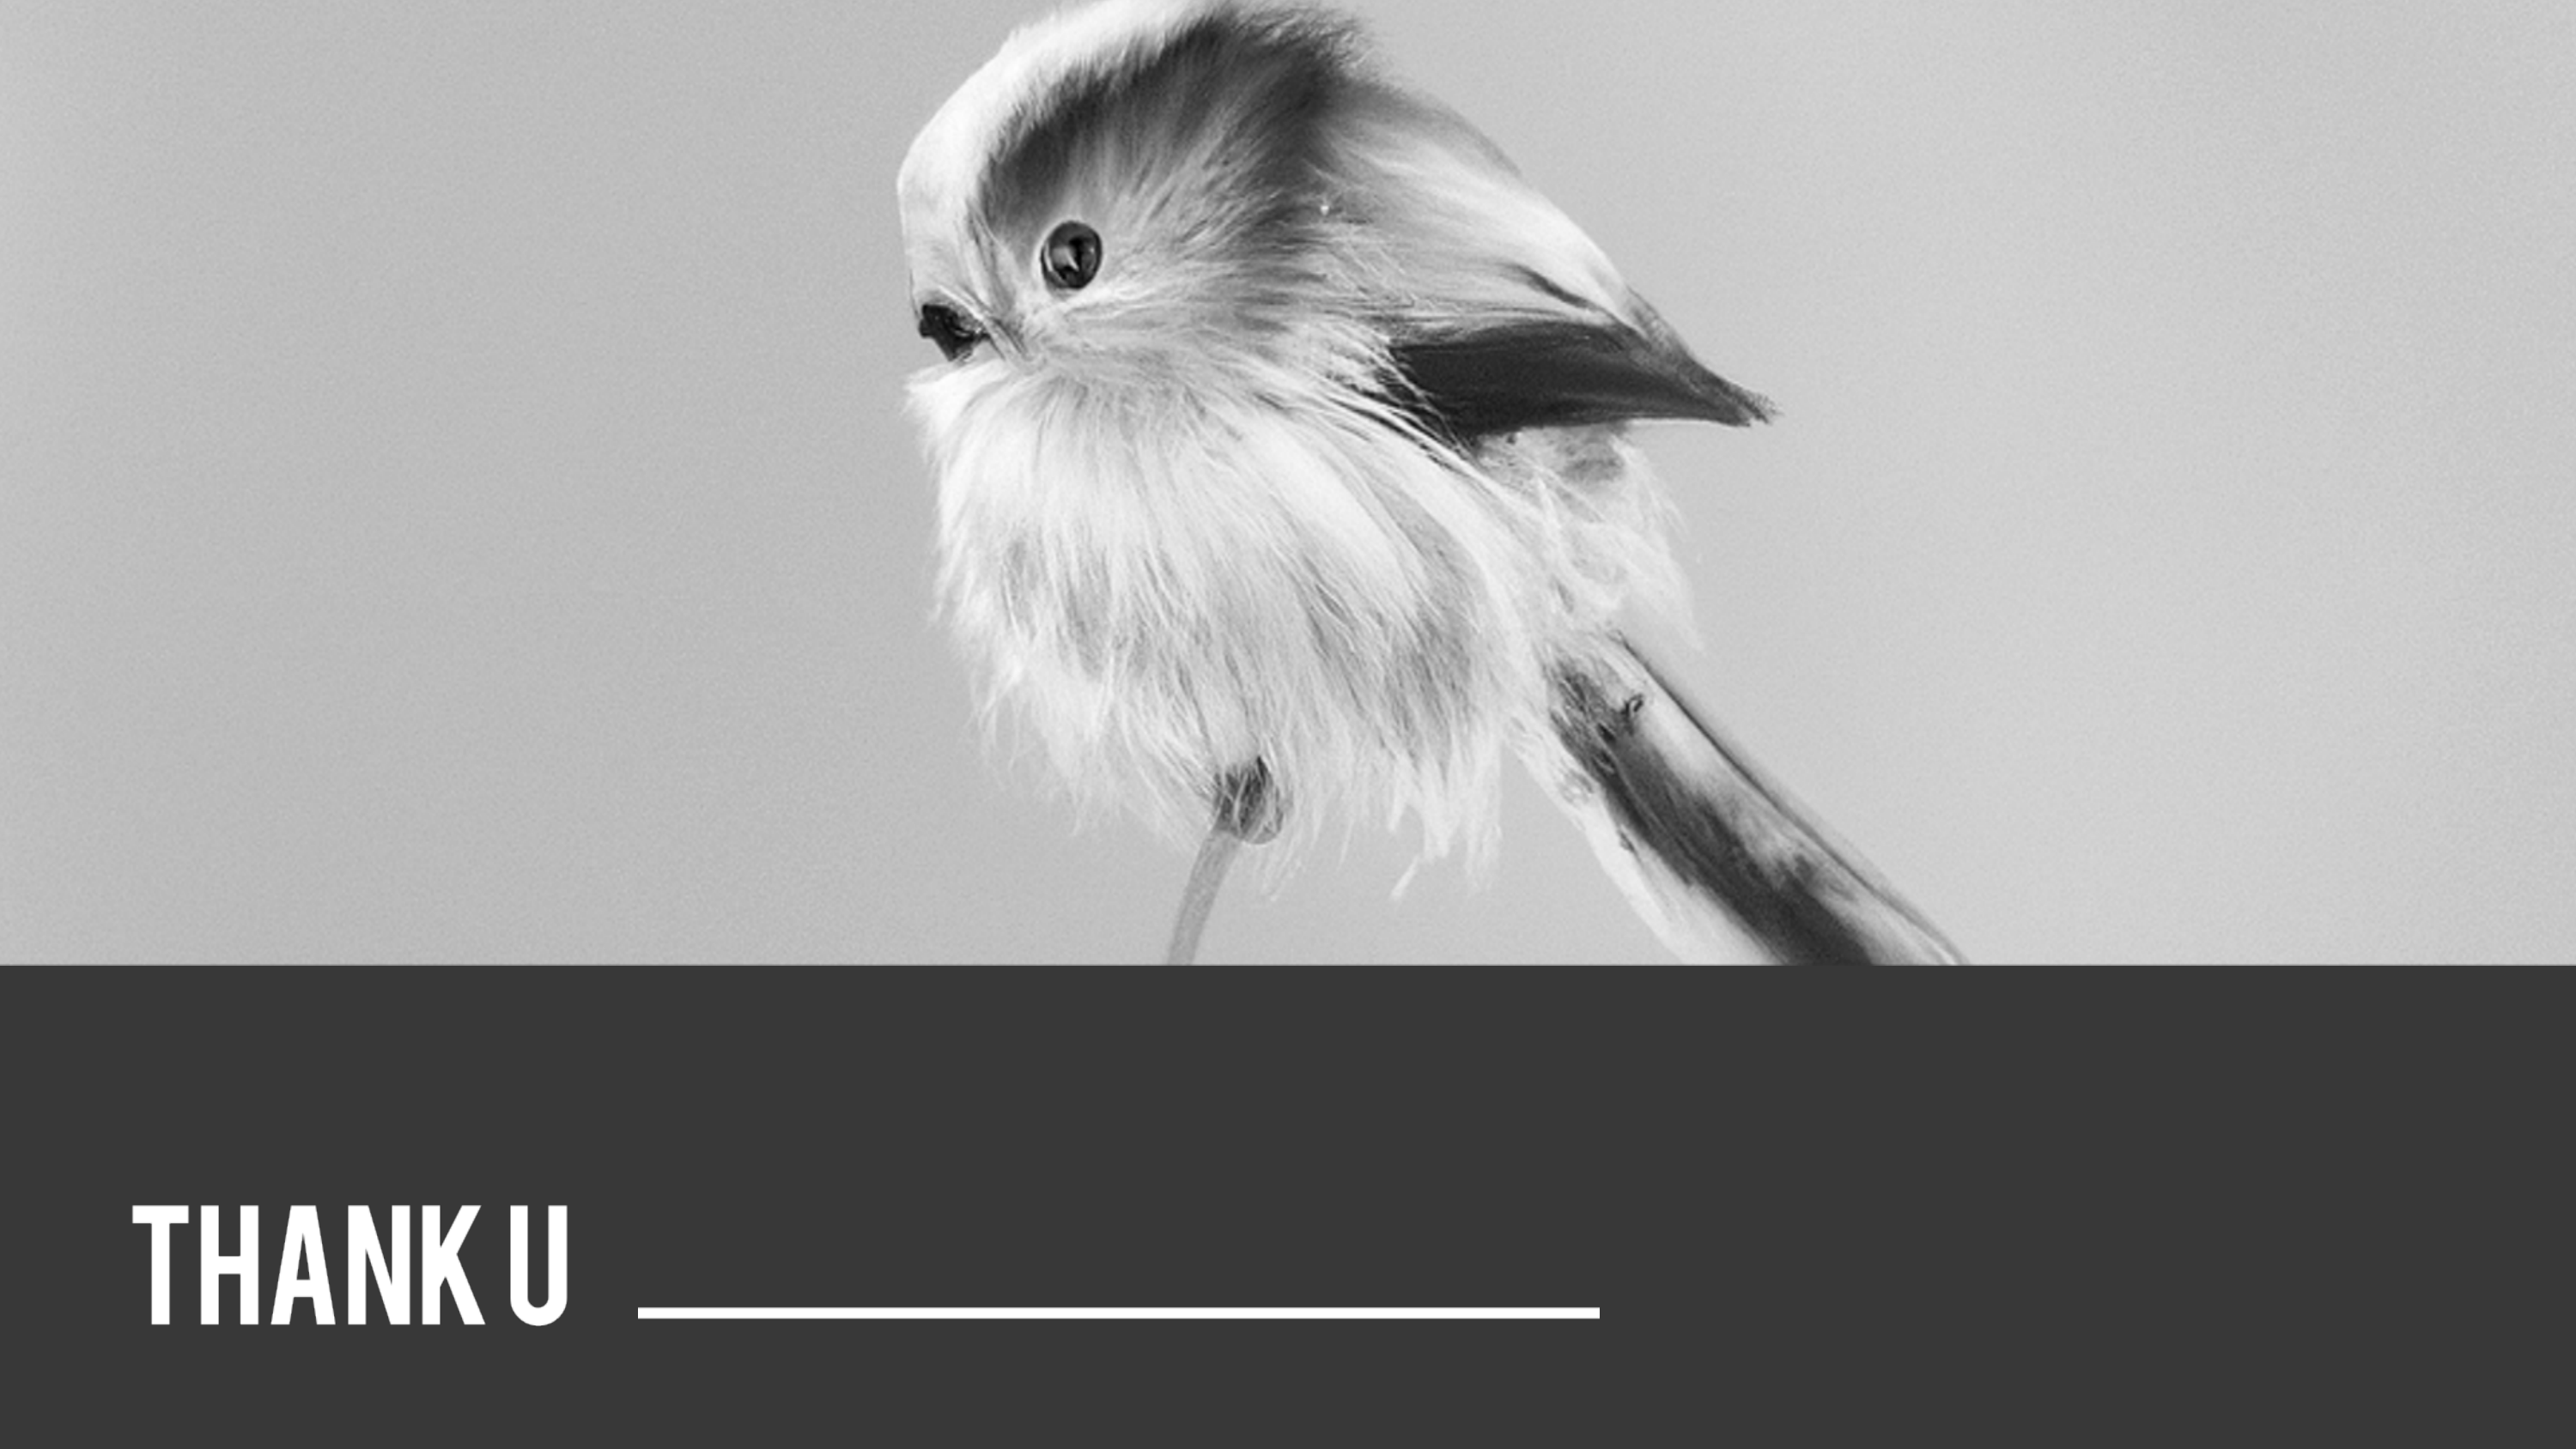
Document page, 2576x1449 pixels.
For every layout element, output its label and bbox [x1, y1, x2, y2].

text_box [0, 0, 2576, 967]
picture [106, 1143, 641, 1387]
text_box [638, 1291, 1600, 1337]
